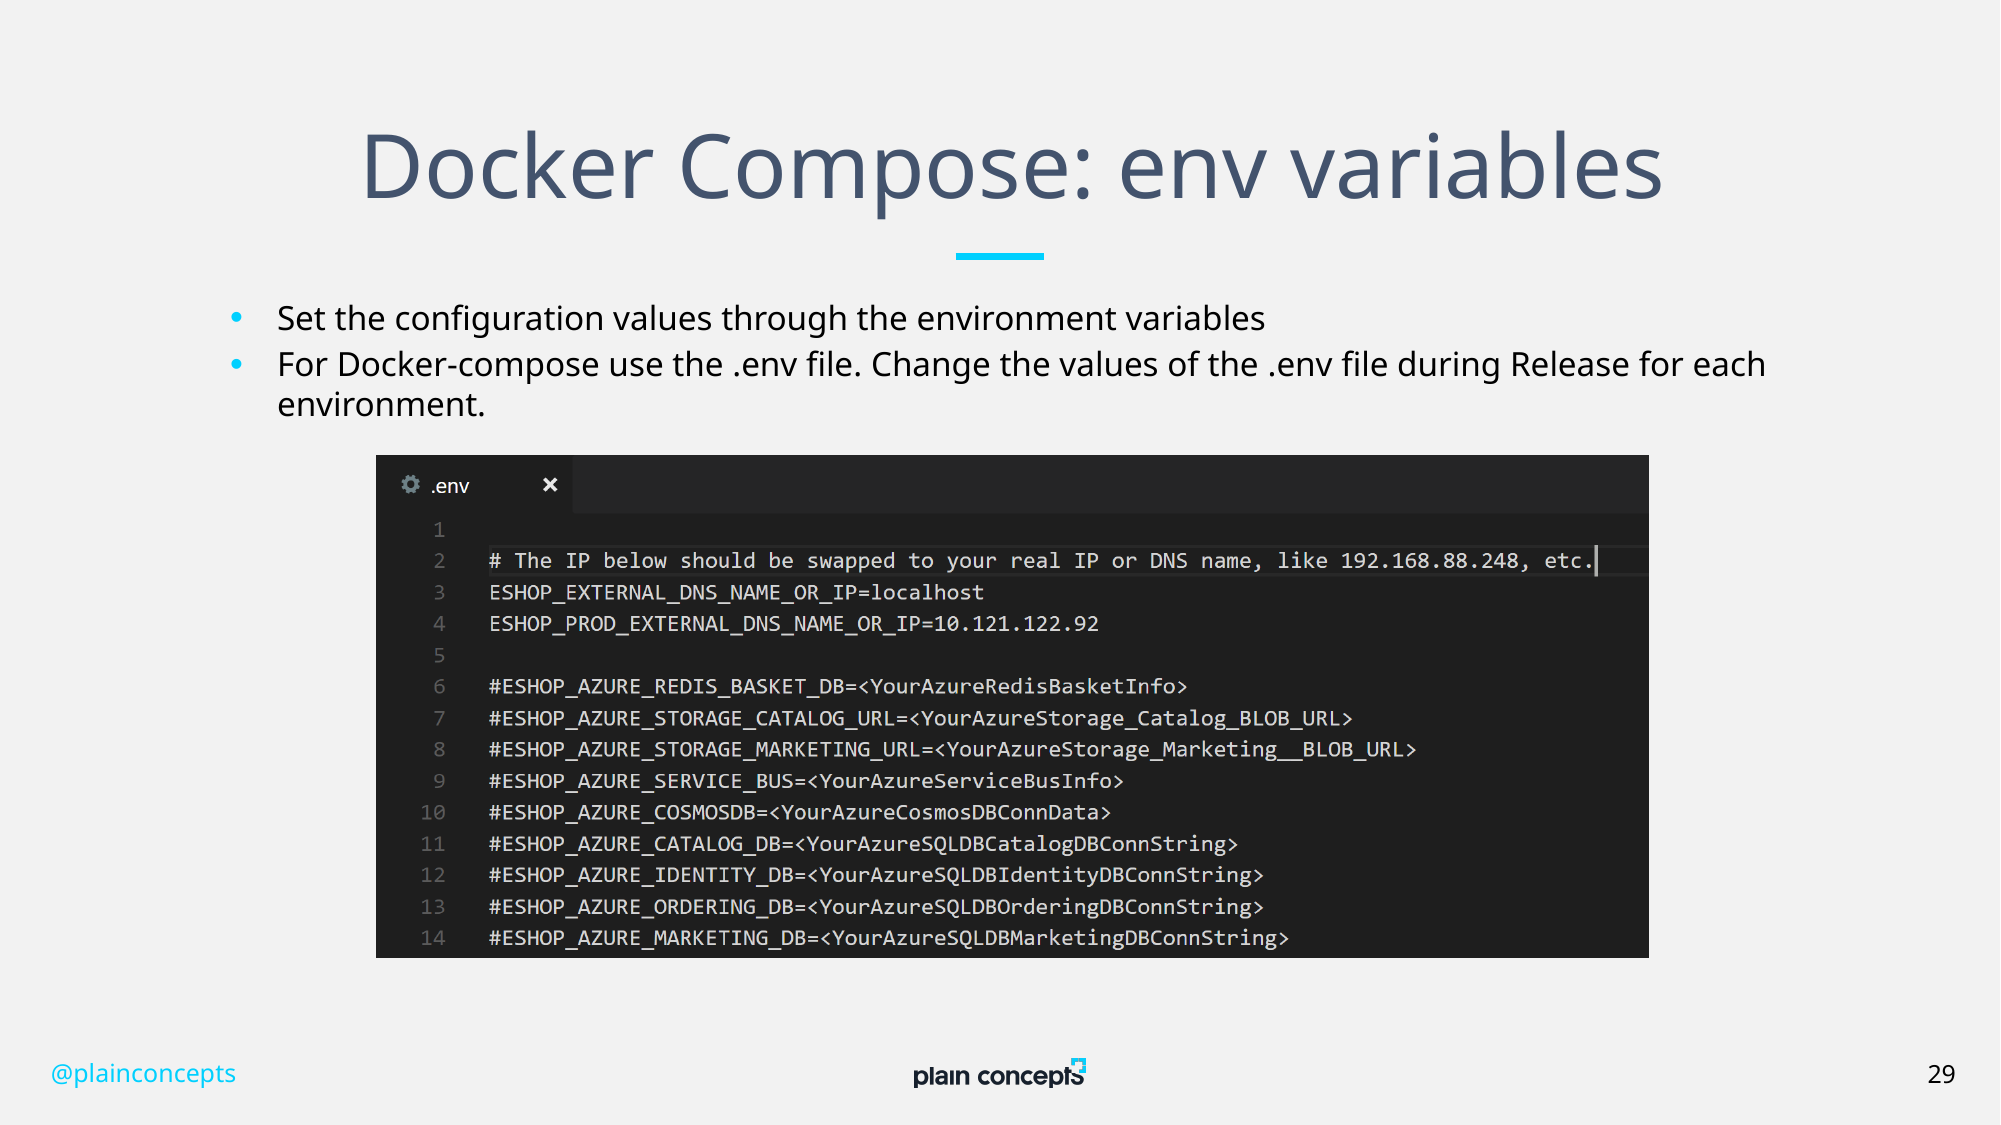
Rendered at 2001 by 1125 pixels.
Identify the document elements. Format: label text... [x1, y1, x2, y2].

title Docker Compose: env variables [215, 68, 1810, 257]
slide_number 29 [1844, 1045, 1971, 1106]
list Set the configuration values through the environment variables For Docker-compose use the .env file. Change the values of the .env file during Release for each environment. [215, 289, 1810, 998]
footer @plainconcepts [35, 1042, 342, 1103]
picture [375, 455, 1650, 959]
picture [914, 1058, 1086, 1088]
